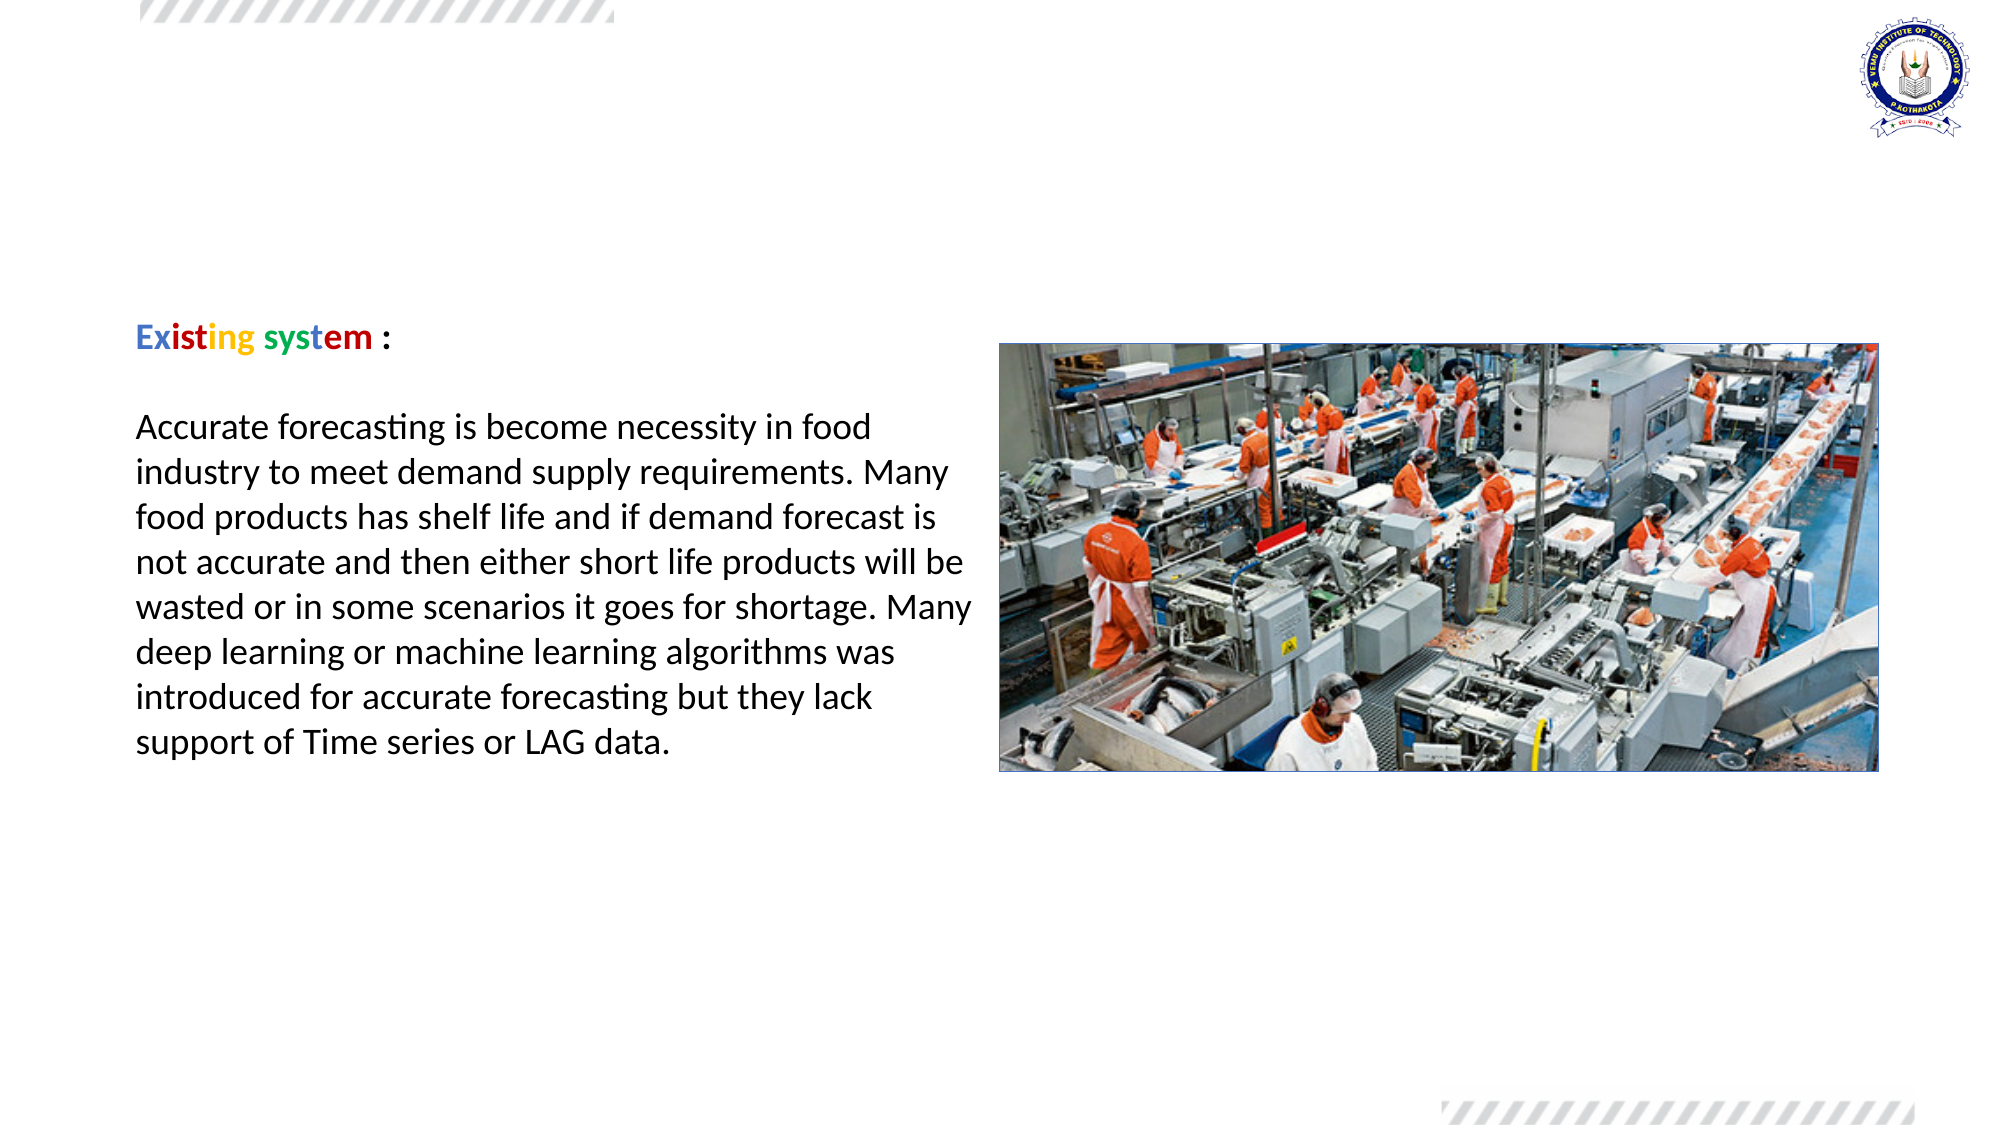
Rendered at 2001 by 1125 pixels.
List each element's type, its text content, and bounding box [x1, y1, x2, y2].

picture [139, 0, 614, 40]
picture [1441, 1085, 1915, 1125]
picture [1829, 0, 2000, 155]
picture [999, 343, 1879, 772]
text_box Existing system : Accurate forecasting is become necessity in food industry to meet demand supply requirements. Many food products has shelf life and if demand forecast is not accurate and then either short life products will be wasted or in some scenarios it goes for shortage. Many deep learning or machine learning algorithms was introduced for accurate forecasting but they lack support of Time series or LAG data. [120, 304, 1000, 815]
